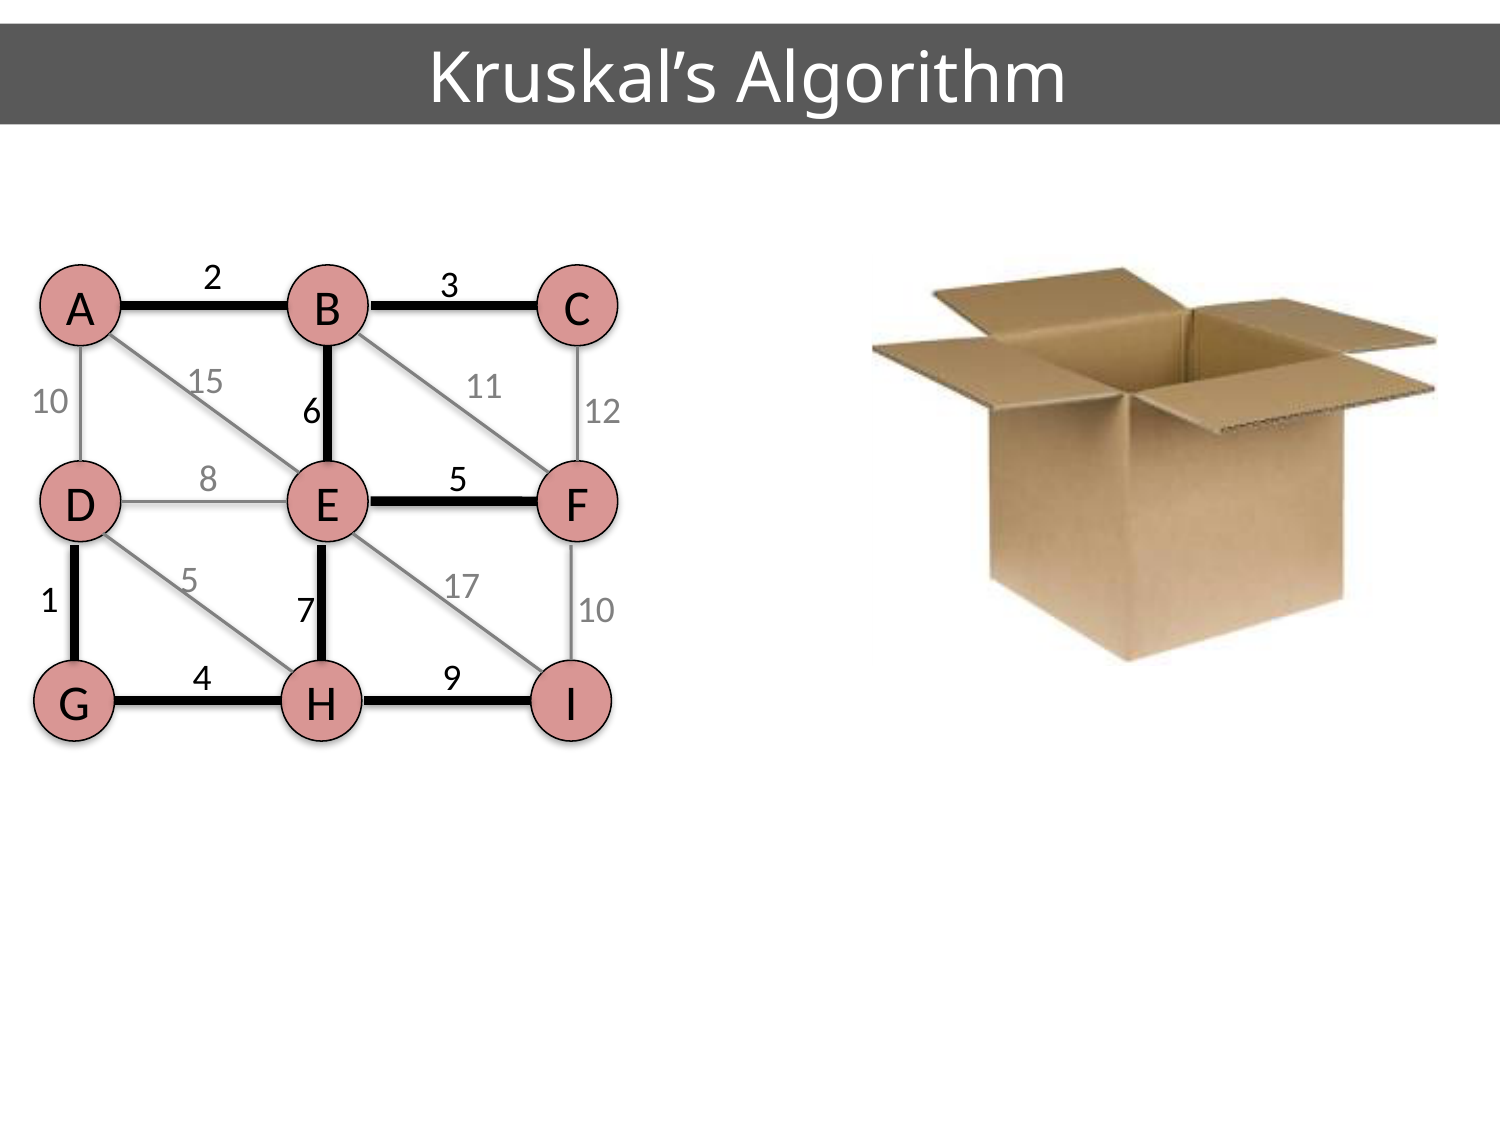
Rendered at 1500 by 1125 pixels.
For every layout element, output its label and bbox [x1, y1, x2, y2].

title [0, 23, 1500, 125]
picture [871, 254, 1439, 667]
text_box [15, 244, 637, 742]
